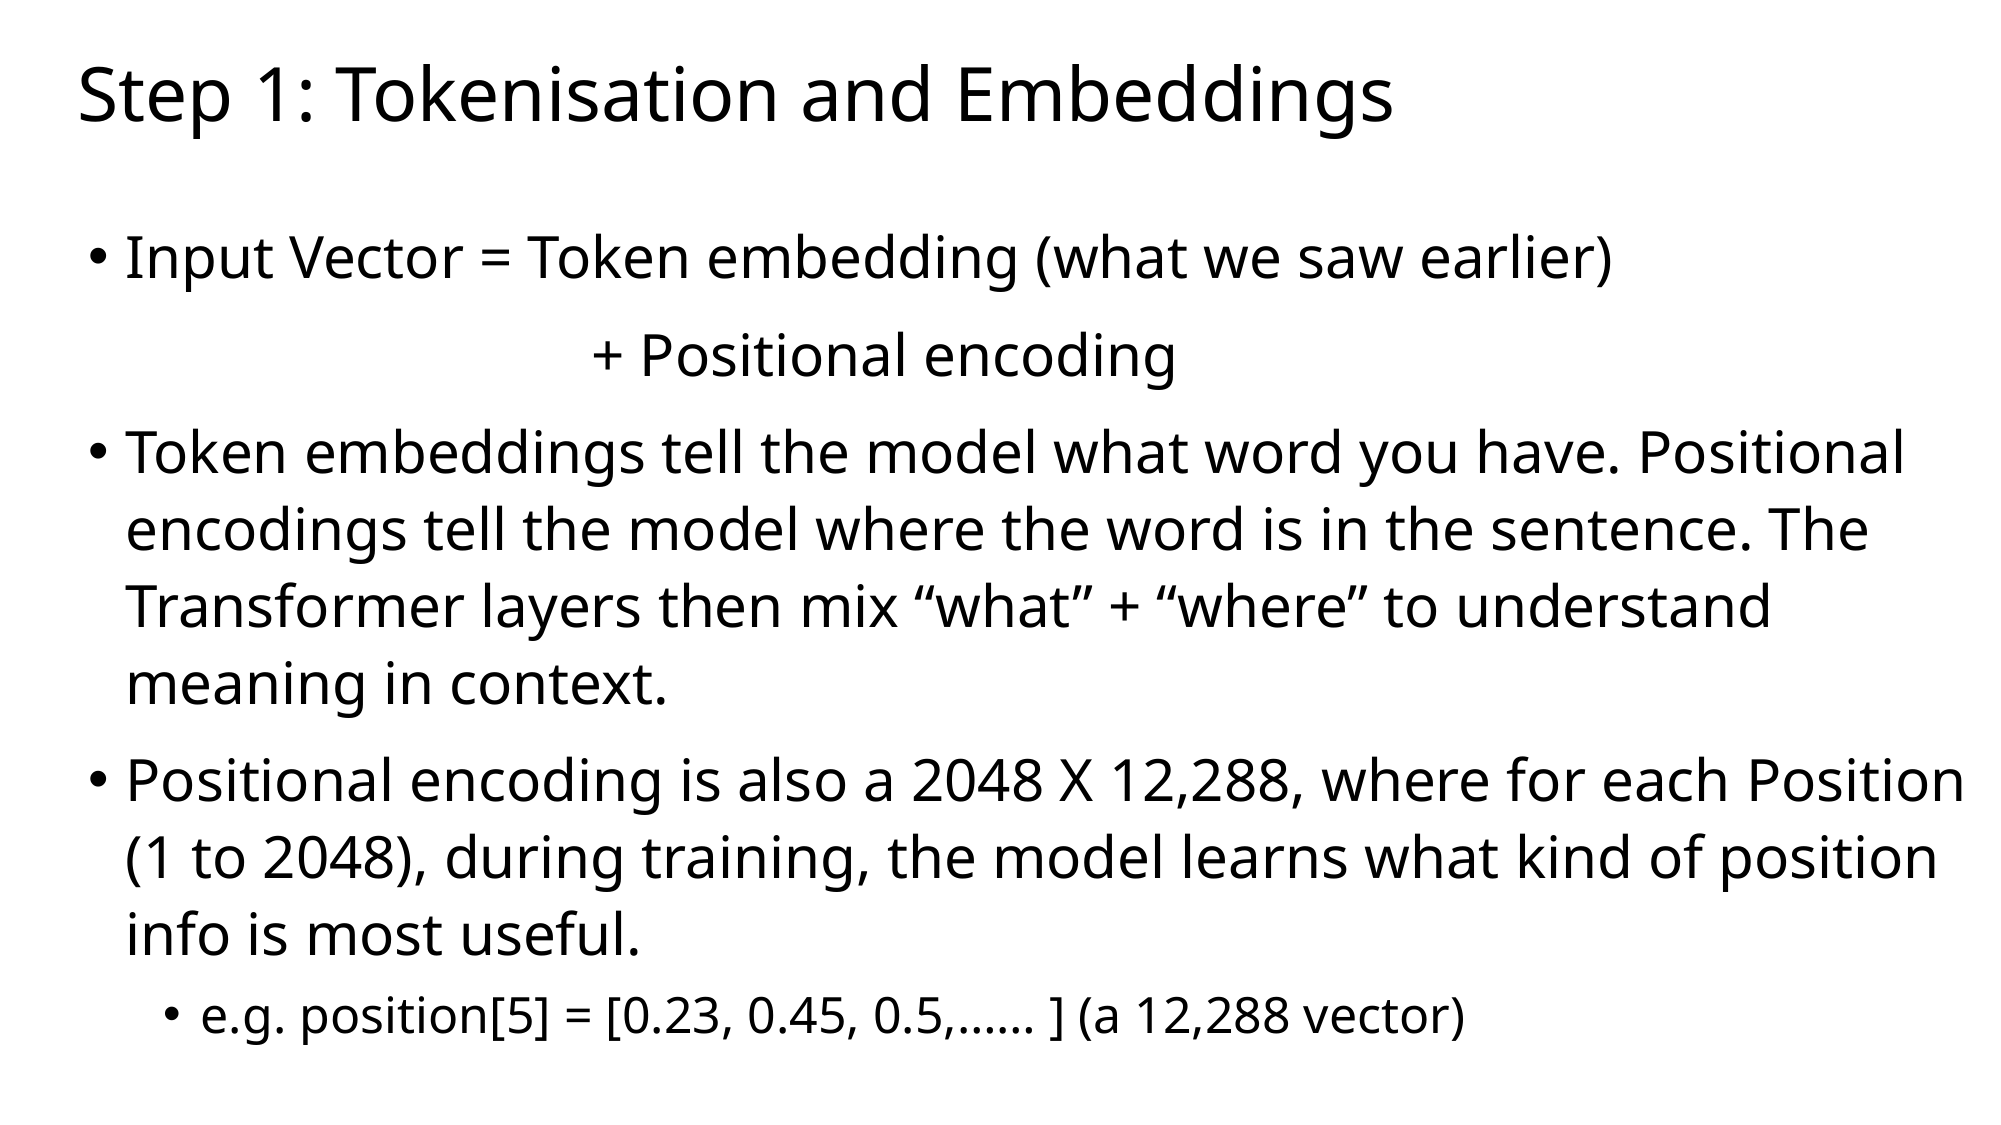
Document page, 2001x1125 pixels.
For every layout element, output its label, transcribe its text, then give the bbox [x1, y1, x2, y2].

list Input Vector = Token embedding (what we saw earlier) + Positional encoding Token embeddings tell the model what word you have. Positional encodings tell the model where the word is in the sentence. The Transformer layers then mix “what” + “where” to understand meaning in context. Positional encoding is also a 2048 X 12,288, where for each Position (1 to 2048), during training, the model learns what kind of position info is most useful. e.g. position[5] = [0.23, 0.45, 0.5,…… ] (a 12,288 vector) [73, 205, 2000, 1086]
text_box Step 1: Tokenisation and Embeddings [62, 39, 1799, 144]
